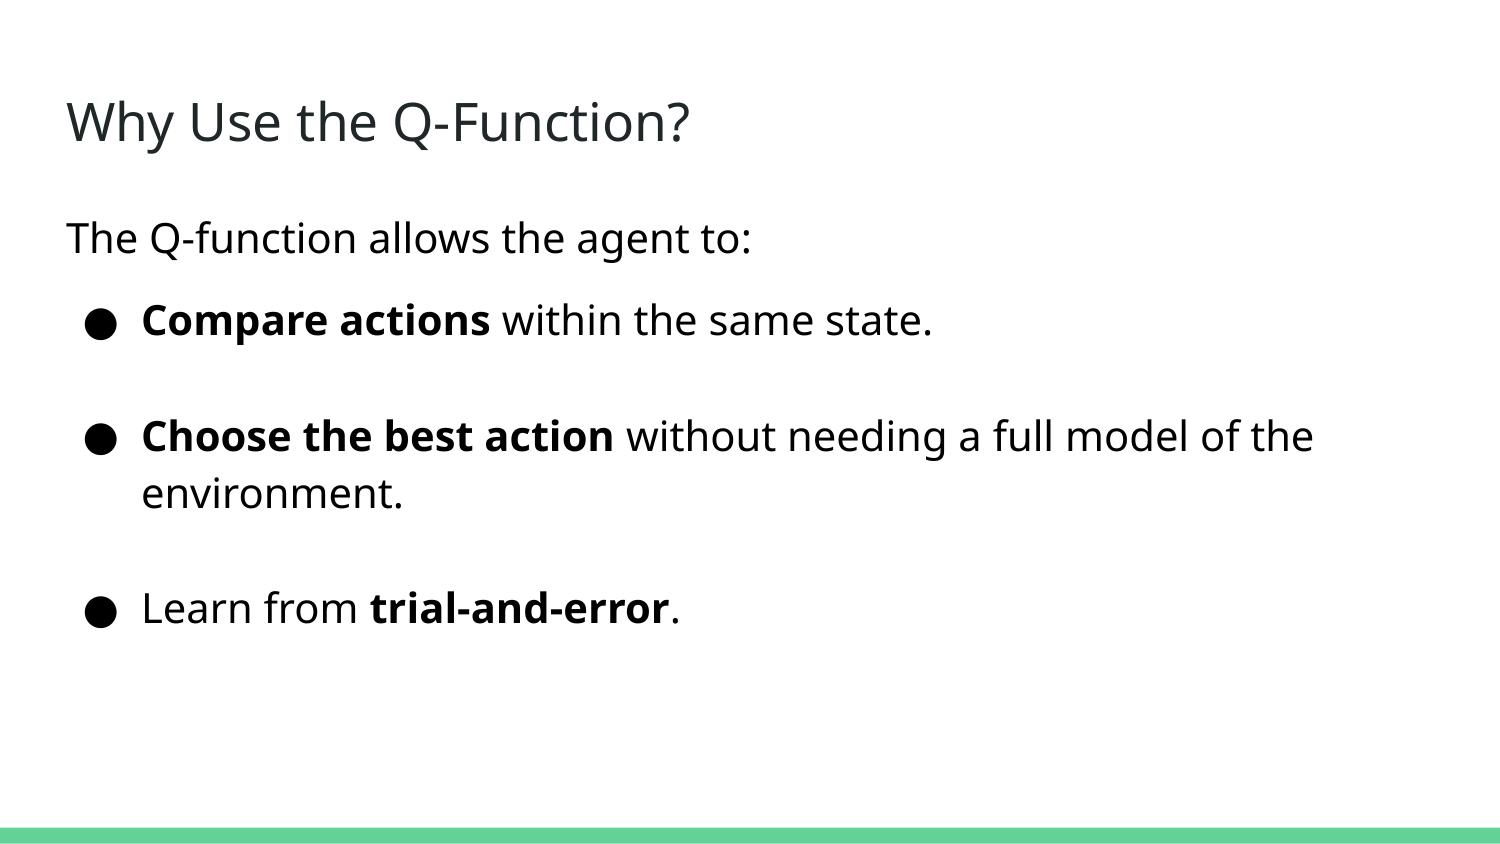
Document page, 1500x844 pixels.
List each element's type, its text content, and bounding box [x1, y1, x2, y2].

title Why Use the Q-Function? [51, 72, 1449, 167]
list The Q-function allows the agent to: Compare actions within the same state. Choose the best action without needing a full model of the environment. Learn from trial-and-error. [51, 189, 1449, 750]
